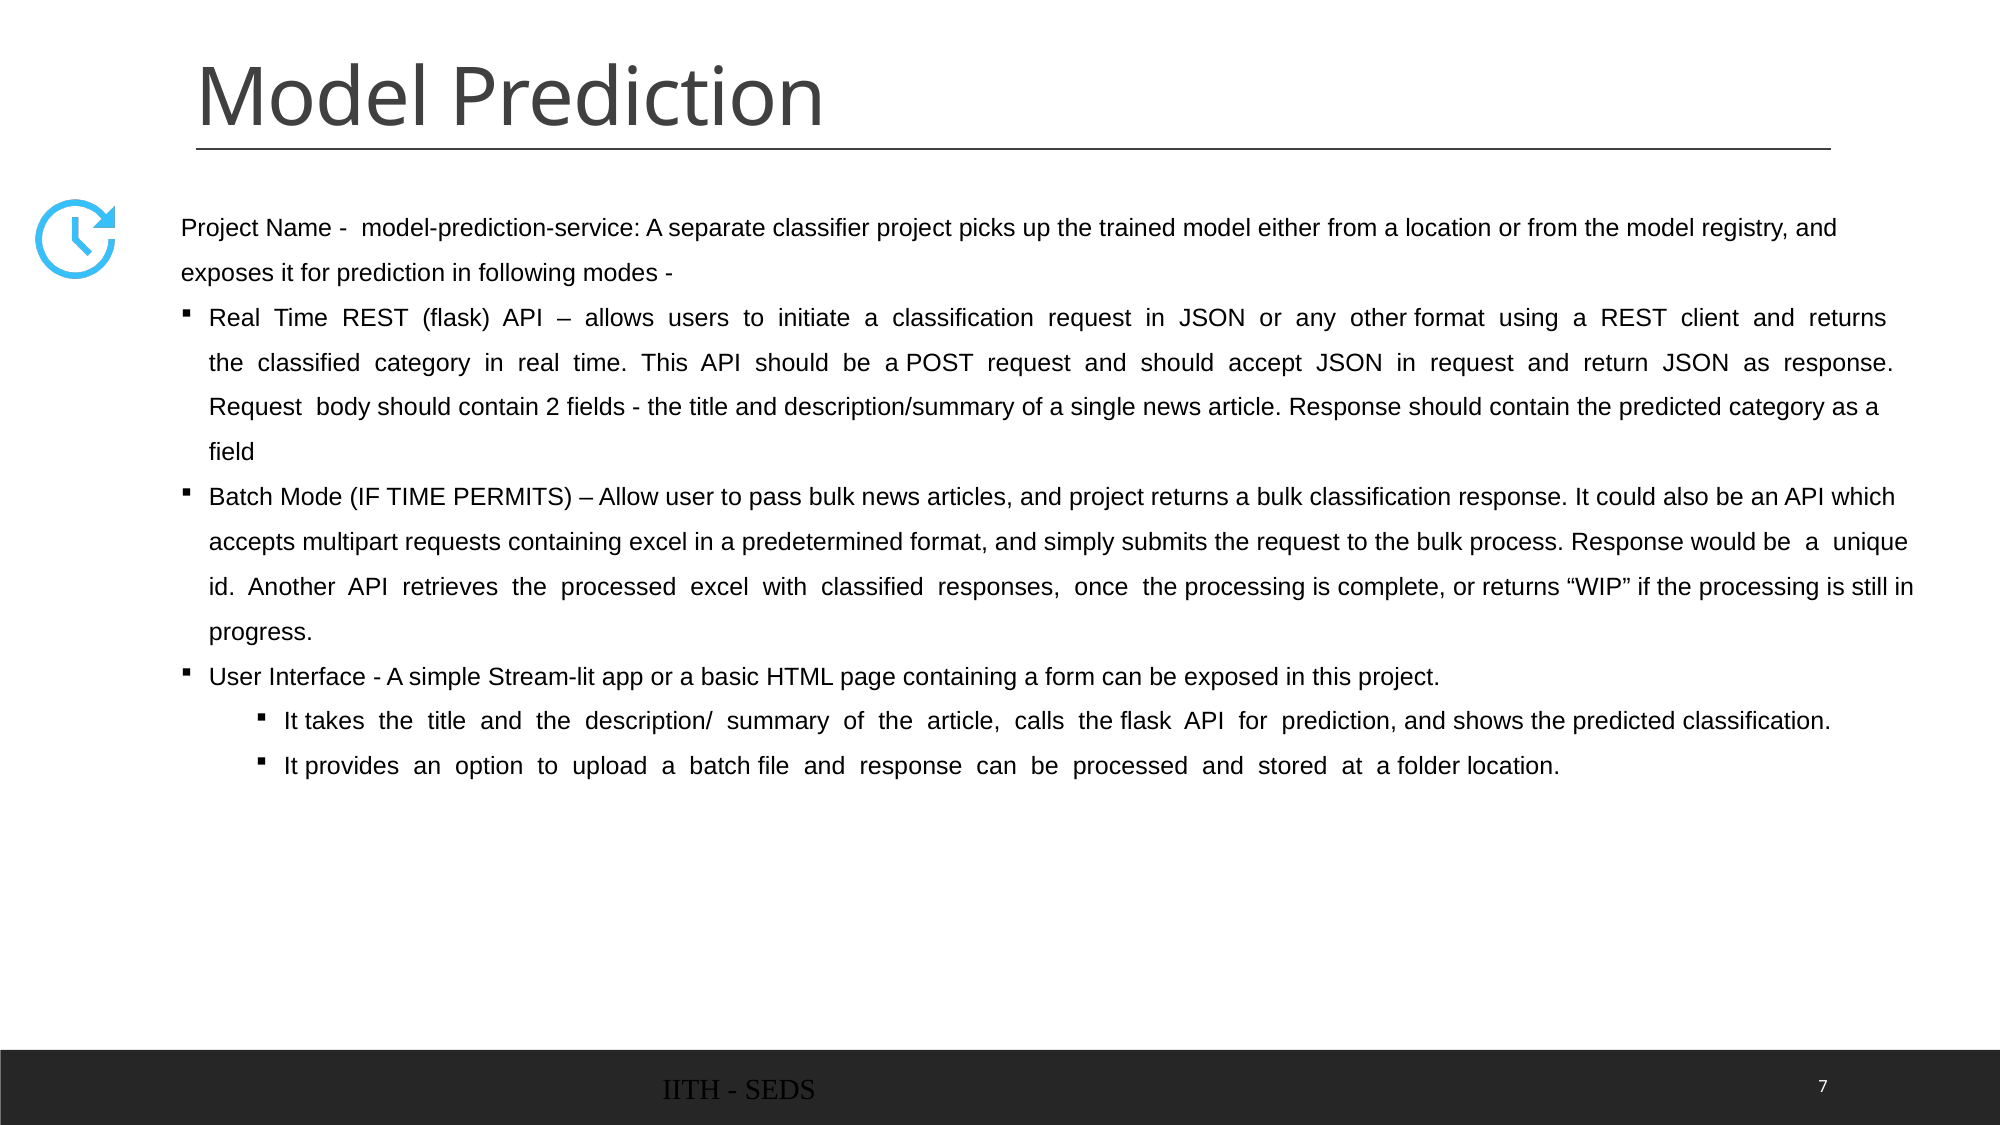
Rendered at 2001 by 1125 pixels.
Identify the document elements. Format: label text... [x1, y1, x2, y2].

title Model Prediction [180, 47, 1830, 150]
text_box Project Name - model-prediction-service: A separate classifier project picks up the trained model either from a location or from the model registry, and exposes it for prediction in following modes - Real Time REST (flask) API – allows users to initiate a classification request in JSON or any other format using a REST client and returns the classified category in real time. This API should be a POST request and should accept JSON in request and return JSON as response. Request body should contain 2 fields - the title and description/summary of a single news article. Response should contain the predicted category as a field Batch Mode (IF TIME PERMITS) – Allow user to pass bulk news articles, and project returns a bulk classification response. It could also be an API which accepts multipart requests containing excel in a predetermined format, and simply submits the request to the bulk process. Response would be a unique id. Another API retrieves the processed excel with classified responses, once the processing is complete, or returns “WIP” if the processing is still in progress. User Interface - A simple Stream-lit app or a basic HTML page containing a form can be exposed in this project. It takes the title and the description/ summary of the article, calls the flask API for prediction, and shows the predicted classification. It provides an option to upload a batch file and response can be processed and stored at a folder location. [166, 189, 1944, 788]
picture [24, 188, 126, 290]
footer IITH - SEDS [180, 1057, 1299, 1118]
slide_number 7 [1803, 1057, 1932, 1118]
